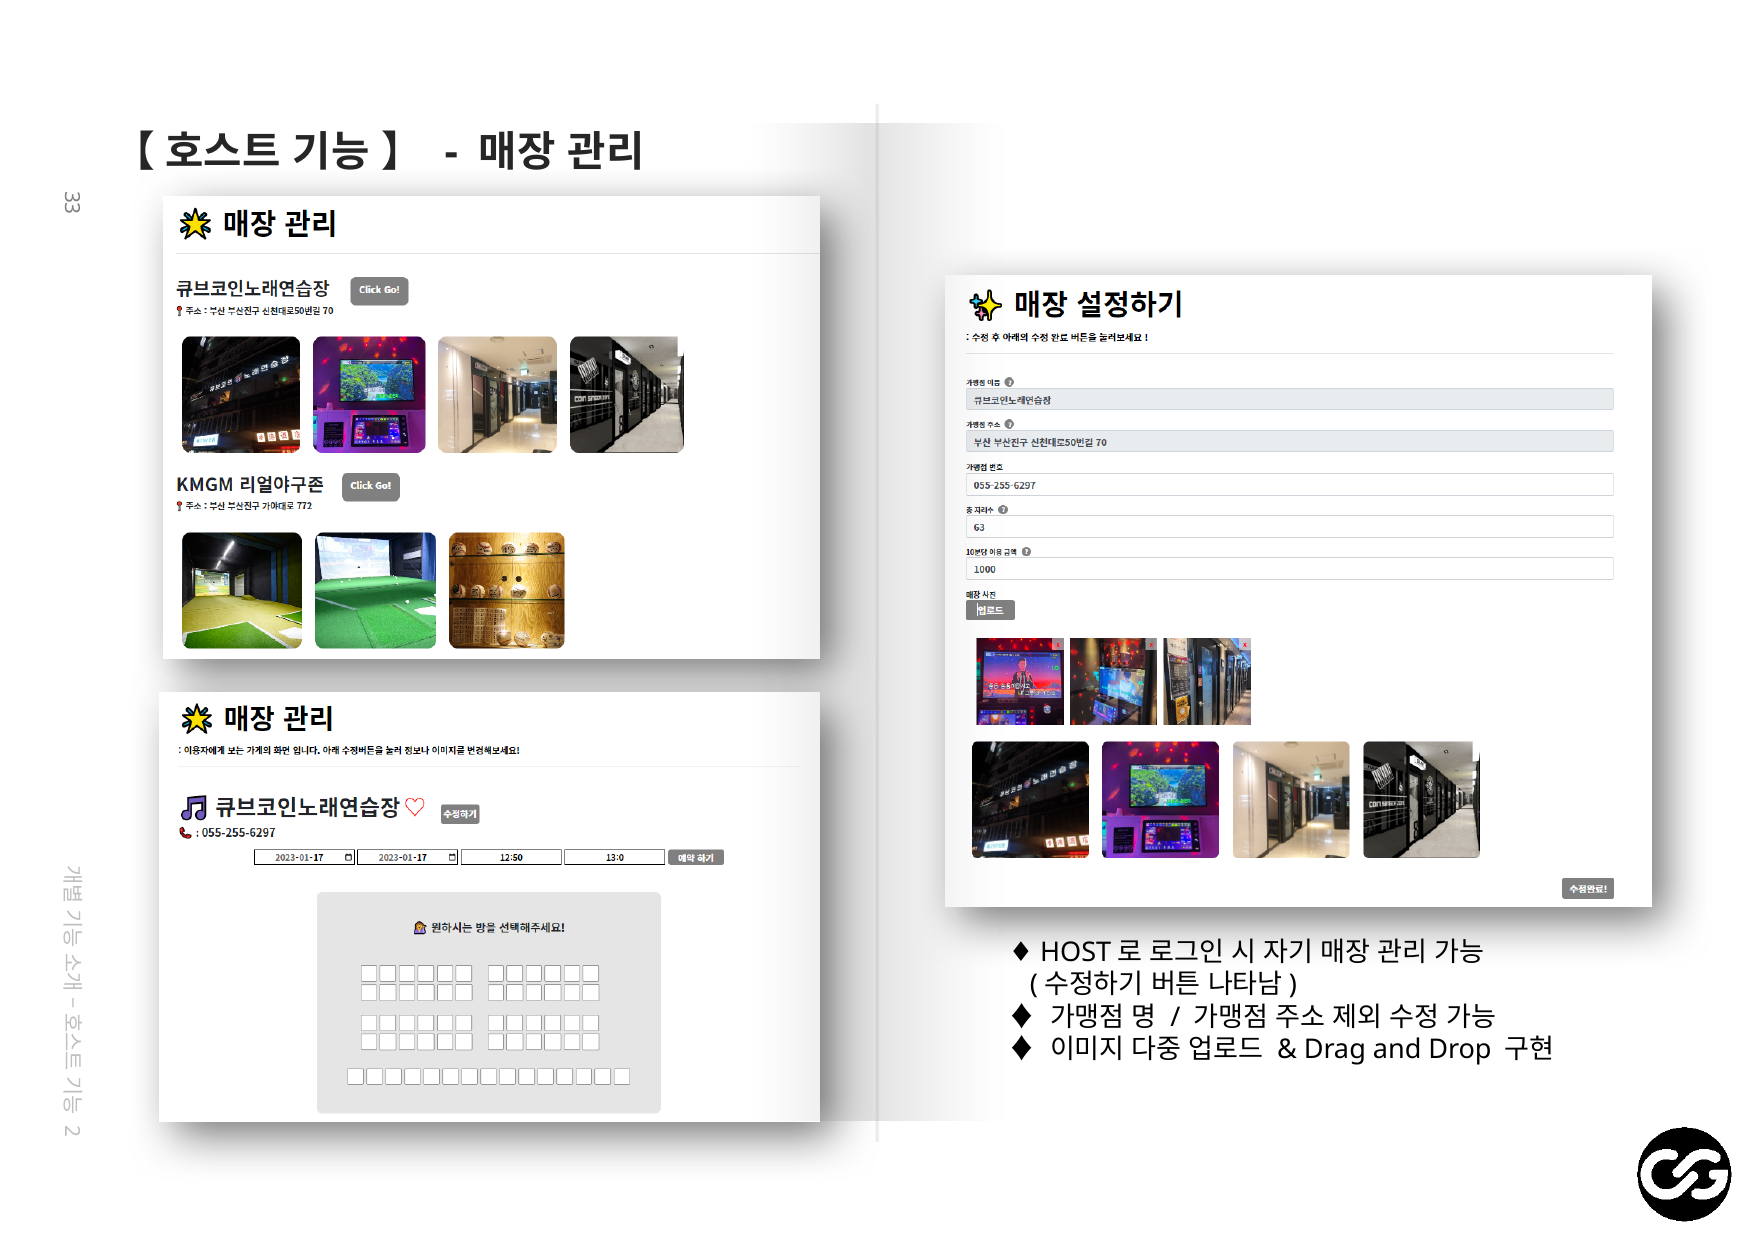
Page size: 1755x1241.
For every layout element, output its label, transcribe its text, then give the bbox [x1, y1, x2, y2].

text_box 개별 기능 소개 – 호스트 기능 2 [53, 850, 94, 1153]
picture [158, 692, 743, 1122]
text_box 【 호스트 기능 】 - 매장 관리 [99, 117, 738, 183]
text_box ♦ HOST로 로그인 시 자기 매장 관리 가능 (수정하기 버튼 나타남) ♦ 가맹점 명 / 가맹점 주소 제외 수정 가능 ♦ 이미지 다중 업로드 & Drag and Drop 구현 [1015, 926, 1577, 1072]
text_box 33 [53, 176, 94, 230]
picture [1012, 275, 1652, 907]
picture [163, 196, 743, 659]
picture [1635, 1126, 1732, 1223]
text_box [743, 102, 1012, 1142]
